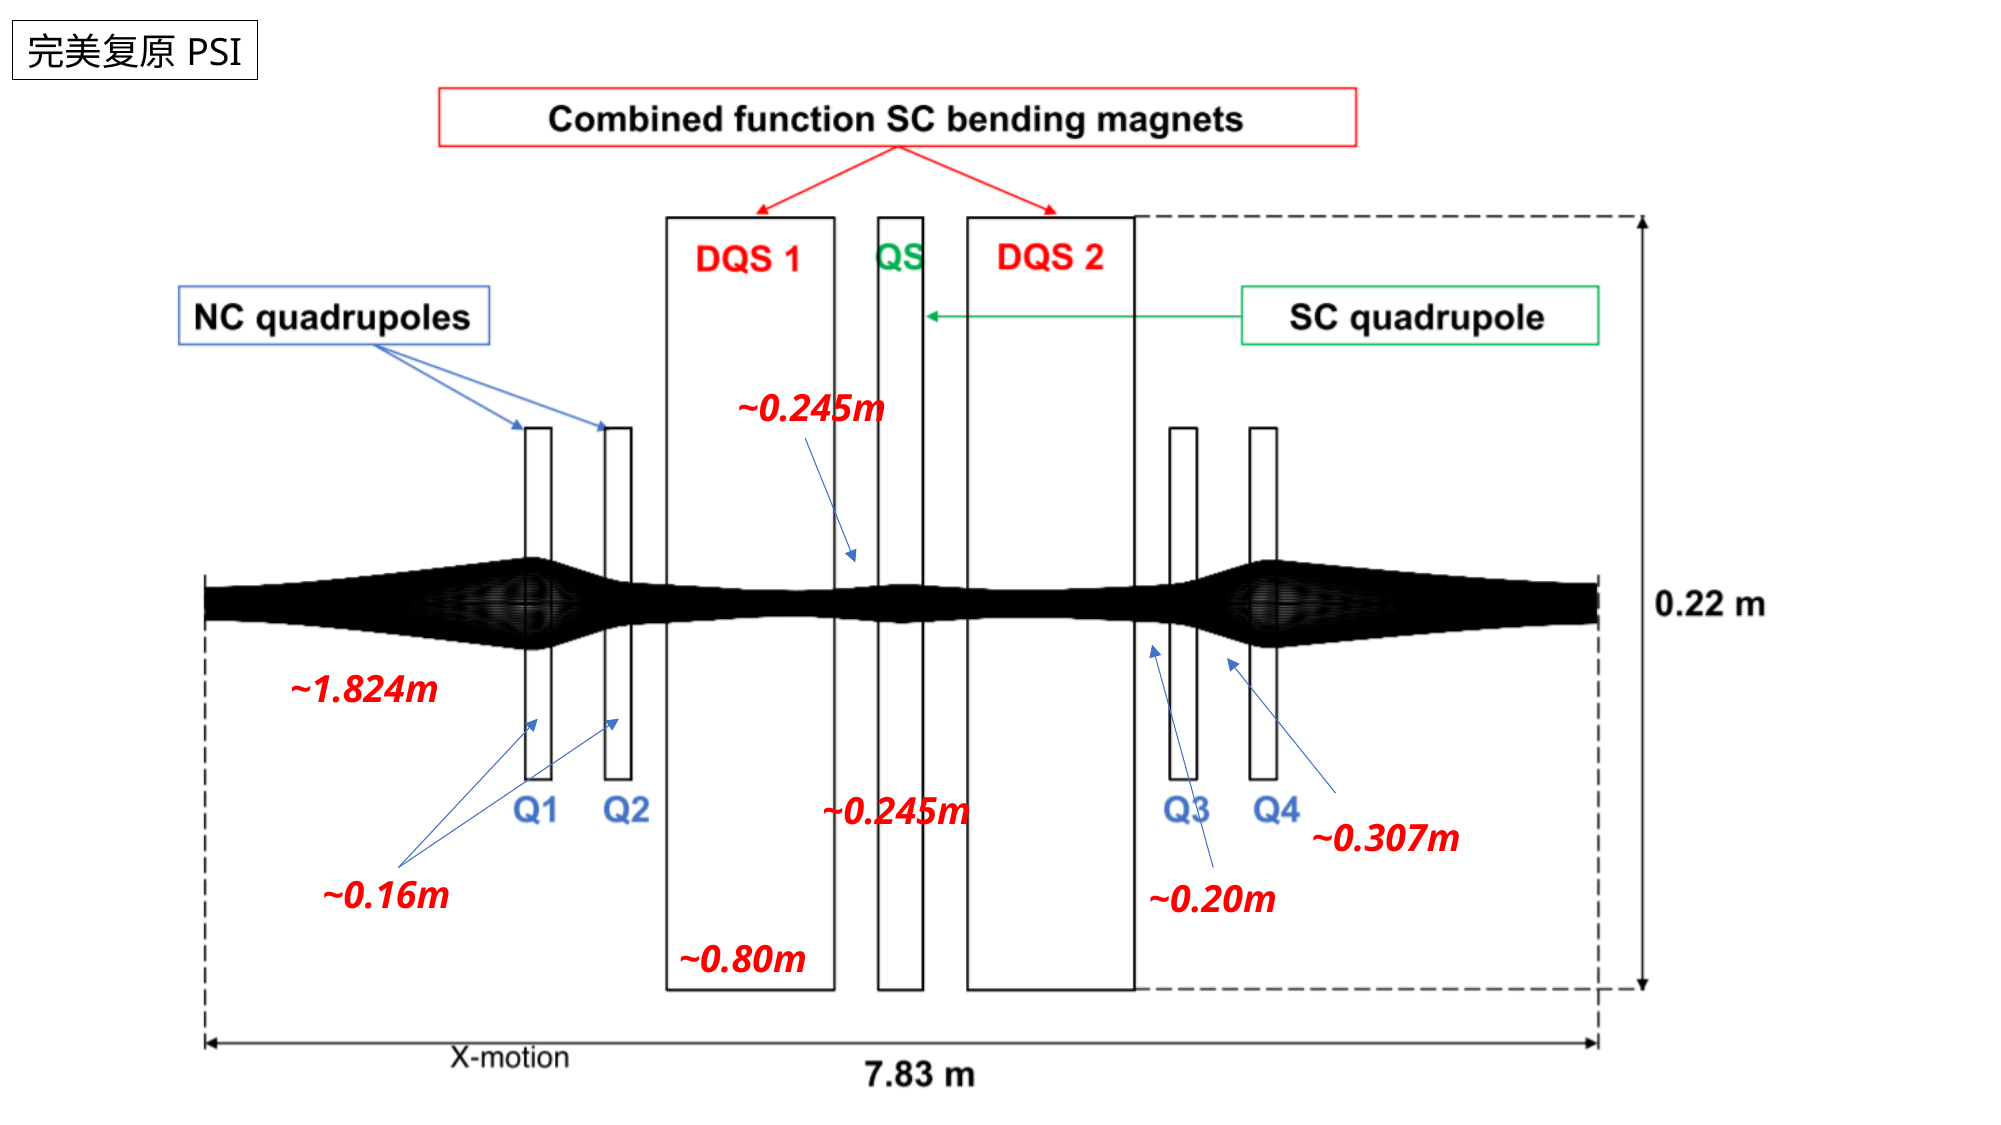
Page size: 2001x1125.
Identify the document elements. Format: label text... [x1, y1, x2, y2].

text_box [398, 718, 620, 868]
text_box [804, 437, 856, 563]
picture [143, 78, 1787, 1105]
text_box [1227, 658, 1336, 794]
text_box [1152, 644, 1214, 868]
text_box 完美复原PSI [12, 20, 258, 80]
